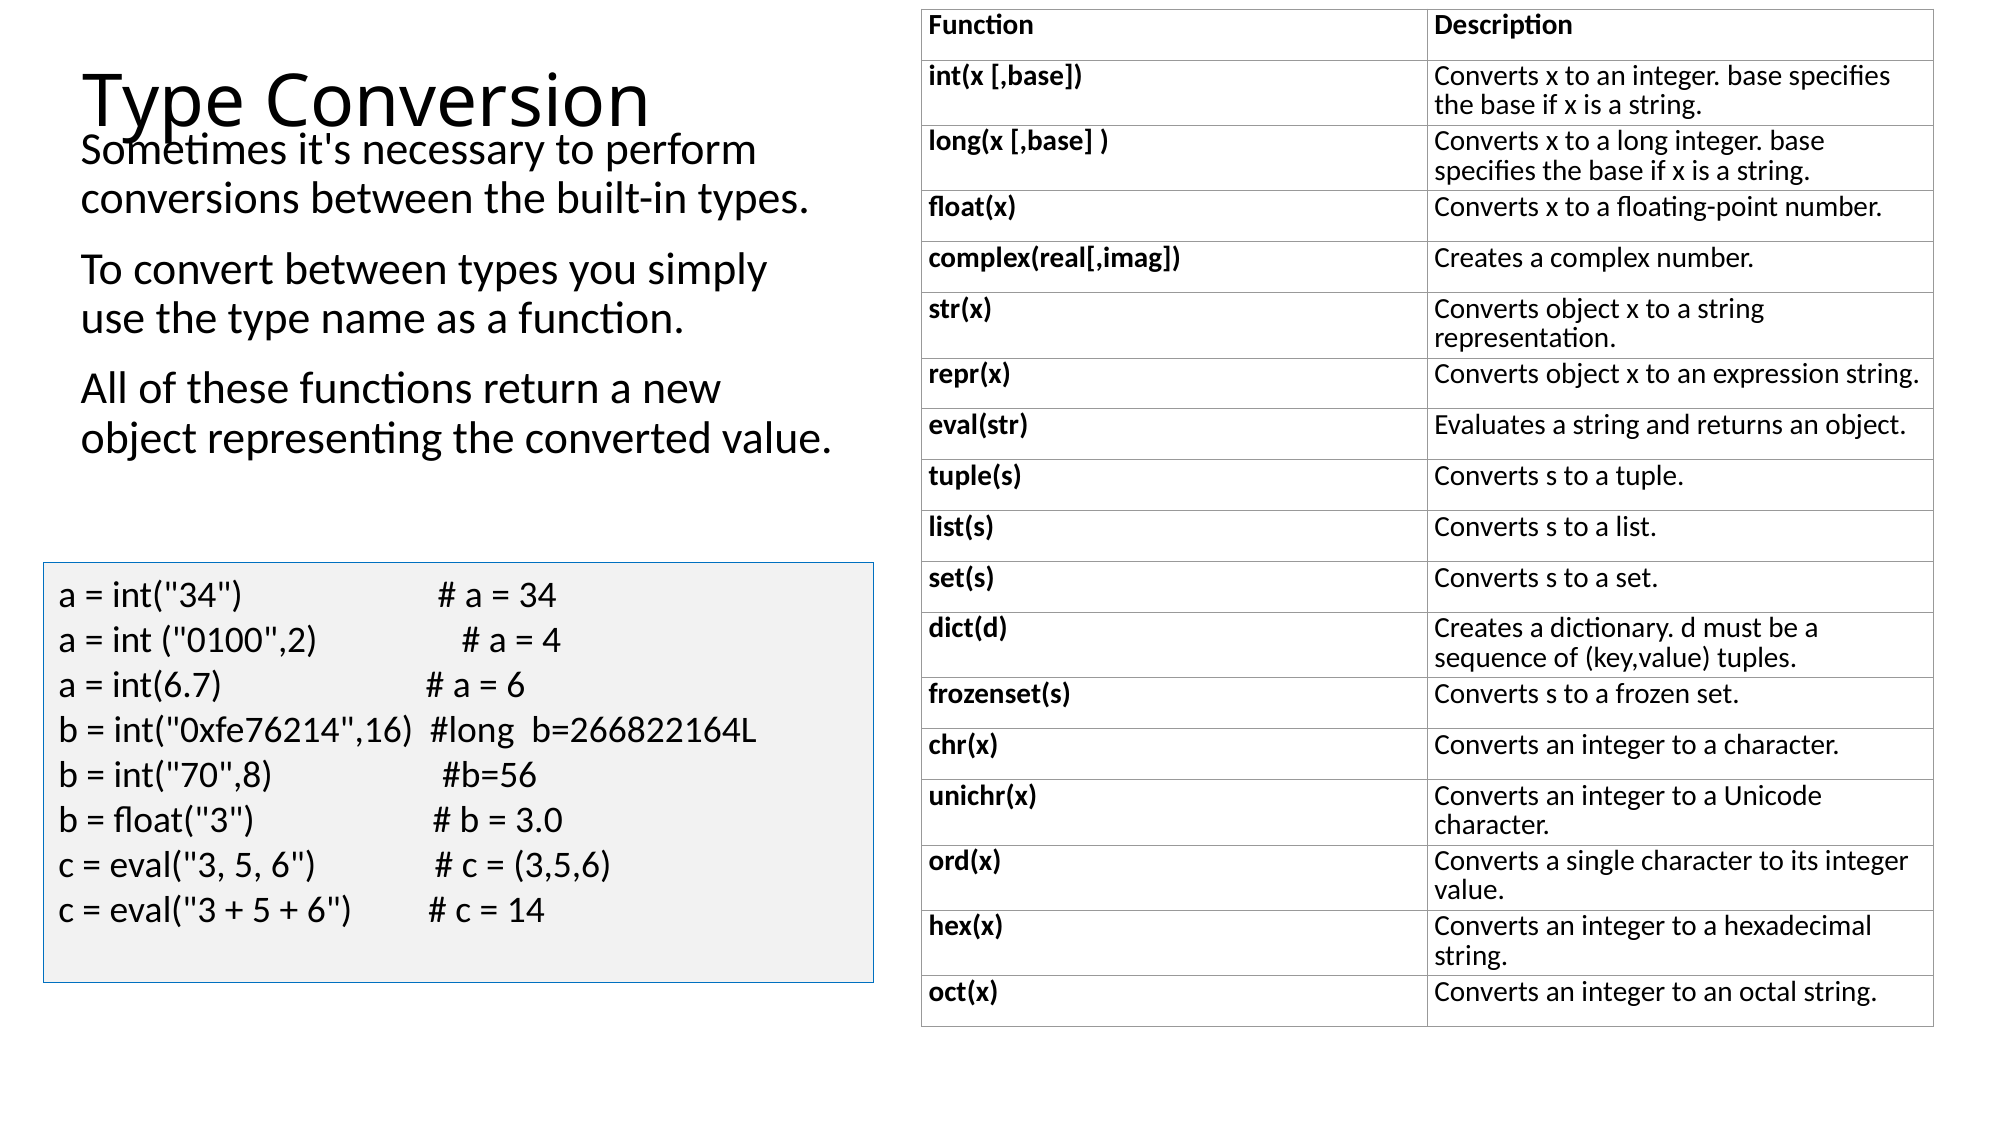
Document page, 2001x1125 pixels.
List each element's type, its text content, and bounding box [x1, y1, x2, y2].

table_cell complex(real[,imag]) [922, 242, 1427, 292]
table_cell float(x) [922, 191, 1427, 241]
table_cell Converts an integer to a character. [1428, 729, 1933, 779]
table_cell ord(x) [922, 846, 1427, 910]
table_cell tuple(s) [922, 460, 1427, 510]
table_cell frozenset(s) [922, 678, 1427, 728]
table_cell Evaluates a string and returns an object. [1428, 409, 1933, 459]
table_cell Converts s to a tuple. [1428, 460, 1933, 510]
text_box a = int("34") # a = 34 a = int ("0100",2) # a = 4 a = int(6.7) # a = 6 b = int("0xfe76214",16) #long b=266822164L b = int("70",8) #b=56 b = float("3") # b = 3.0 c = eval("3, 5, 6") # c = (3,5,6) c = eval("3 + 5 + 6") # c = 14 [43, 562, 874, 983]
table_cell Converts an integer to a hexadecimal string. [1428, 911, 1933, 975]
table_cell dict(d) [922, 613, 1427, 677]
table_cell Converts object x to a string representation. [1428, 293, 1933, 358]
table_cell Creates a complex number. [1428, 242, 1933, 292]
table_cell Converts a single character to its integer value. [1428, 846, 1933, 910]
table_cell oct(x) [922, 976, 1427, 1026]
table_cell eval(str) [922, 409, 1427, 459]
list Sometimes it's necessary to perform conversions between the built-in types. To convert between types you simply use the type name as a function. All of these functions return a new object representing the converted value. [65, 117, 852, 562]
table_cell Converts an integer to an octal string. [1428, 976, 1933, 1026]
table_cell Converts an integer to a Unicode character. [1428, 780, 1933, 845]
table_cell hex(x) [922, 911, 1427, 975]
table_cell Converts object x to an expression string. [1428, 359, 1933, 408]
table_header Description [1428, 10, 1933, 60]
table_header Function [922, 10, 1427, 60]
table_cell int(x [,base]) [922, 61, 1427, 125]
table_cell Converts x to a floating-point number. [1428, 191, 1933, 241]
table_cell Converts s to a set. [1428, 562, 1933, 612]
table_cell chr(x) [922, 729, 1427, 779]
table_cell str(x) [922, 293, 1427, 358]
table_cell list(s) [922, 511, 1427, 561]
table_cell Converts s to a list. [1428, 511, 1933, 561]
table_cell Converts x to an integer. base specifies the base if x is a string. [1428, 61, 1933, 125]
table_cell set(s) [922, 562, 1427, 612]
table_cell Converts s to a frozen set. [1428, 678, 1933, 728]
table_cell repr(x) [922, 359, 1427, 408]
table_cell Converts x to a long integer. base specifies the base if x is a string. [1428, 126, 1933, 190]
title Type Conversion [68, 56, 852, 143]
table_cell unichr(x) [922, 780, 1427, 845]
table_cell long(x [,base] ) [922, 126, 1427, 190]
table_cell Creates a dictionary. d must be a sequence of (key,value) tuples. [1428, 613, 1933, 677]
